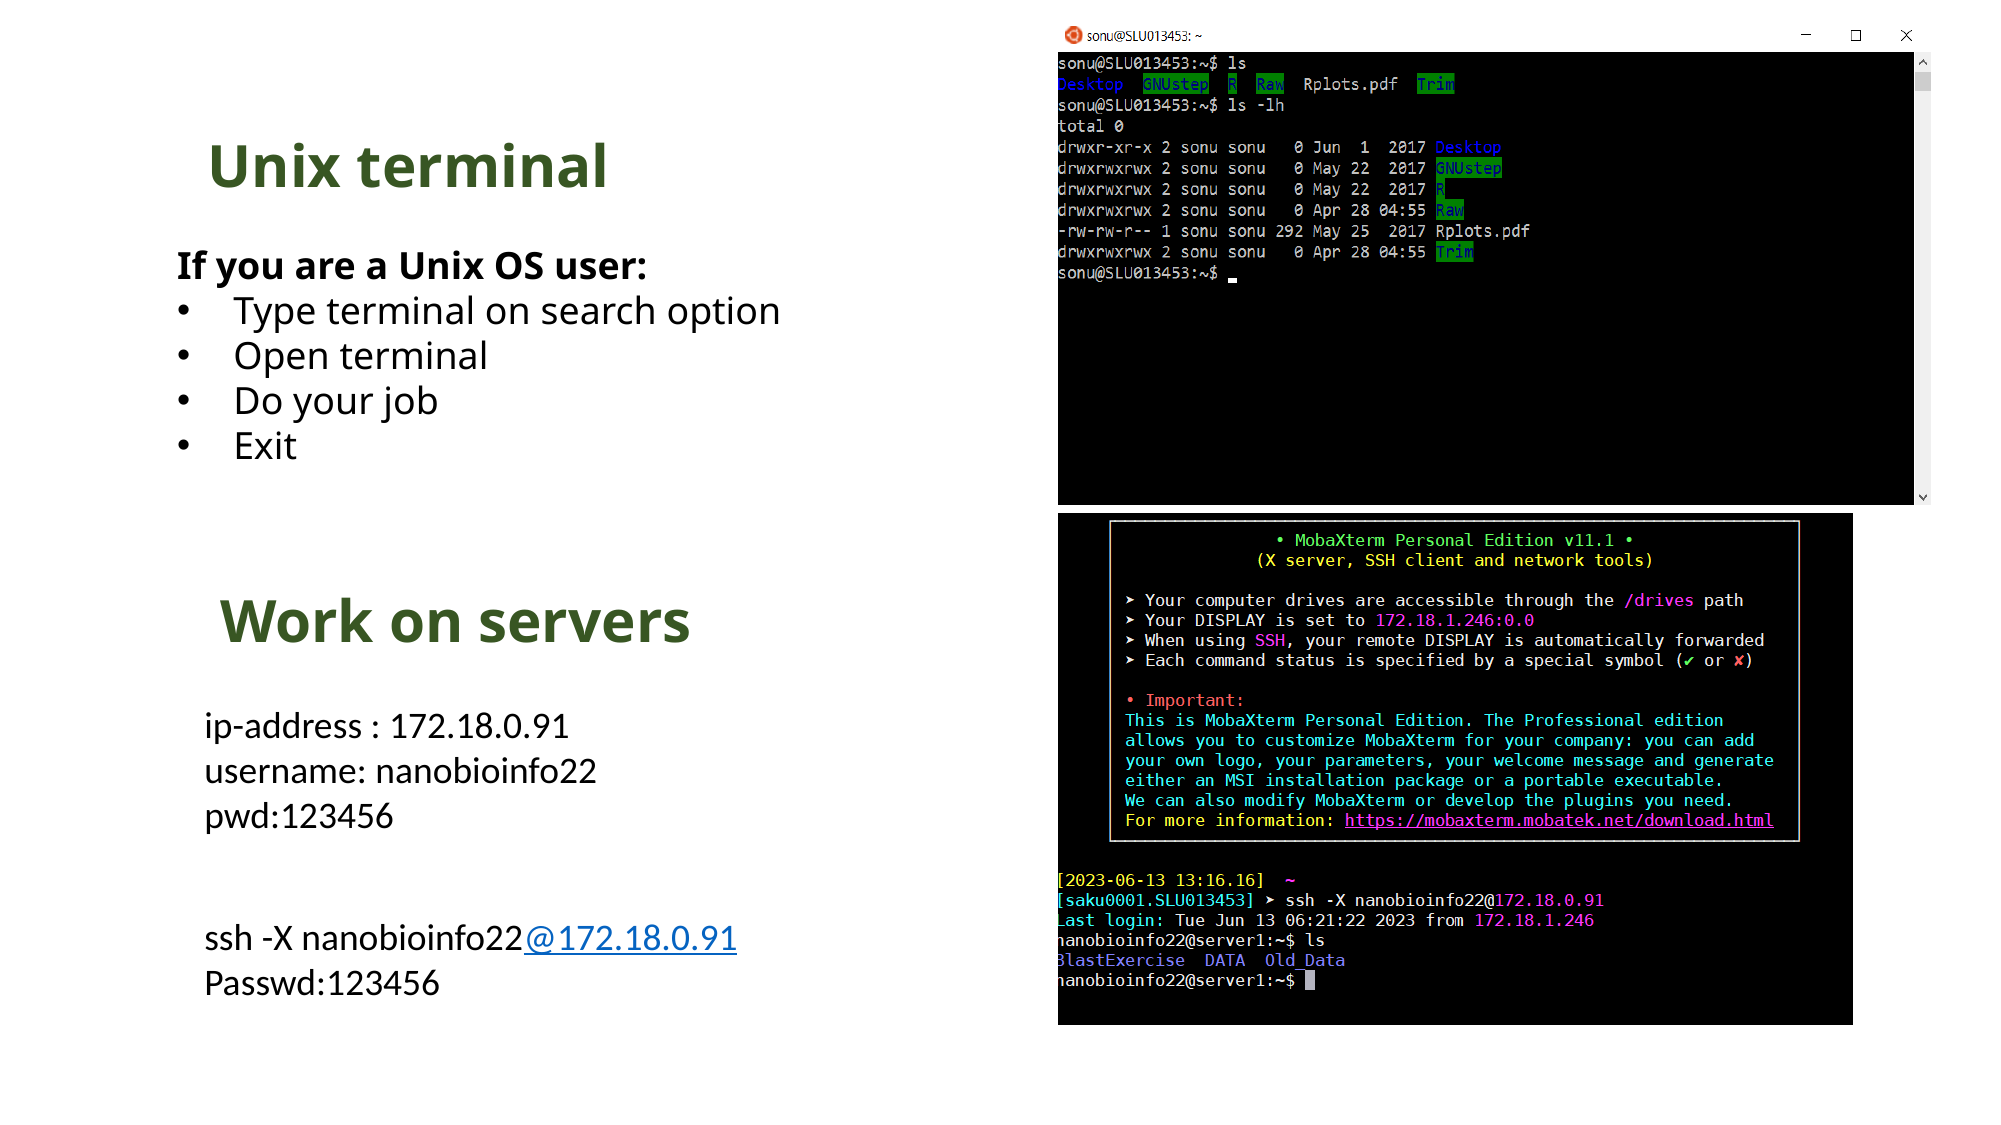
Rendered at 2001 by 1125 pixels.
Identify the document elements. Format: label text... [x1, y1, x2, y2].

text_box ip-address : 172.18.0.91 username: nanobioinfo22 pwd:123456 [189, 693, 747, 843]
title Unix terminal [123, 101, 695, 235]
text_box ssh -X nanobioinfo22@172.18.0.91 Passwd:123456 [189, 905, 824, 1010]
picture [1058, 513, 1853, 1025]
text_box Work on servers [144, 556, 768, 690]
text_box If you are a Unix OS user: Type terminal on search option Open terminal Do your job Exit [162, 234, 1032, 475]
picture [1058, 21, 1931, 505]
